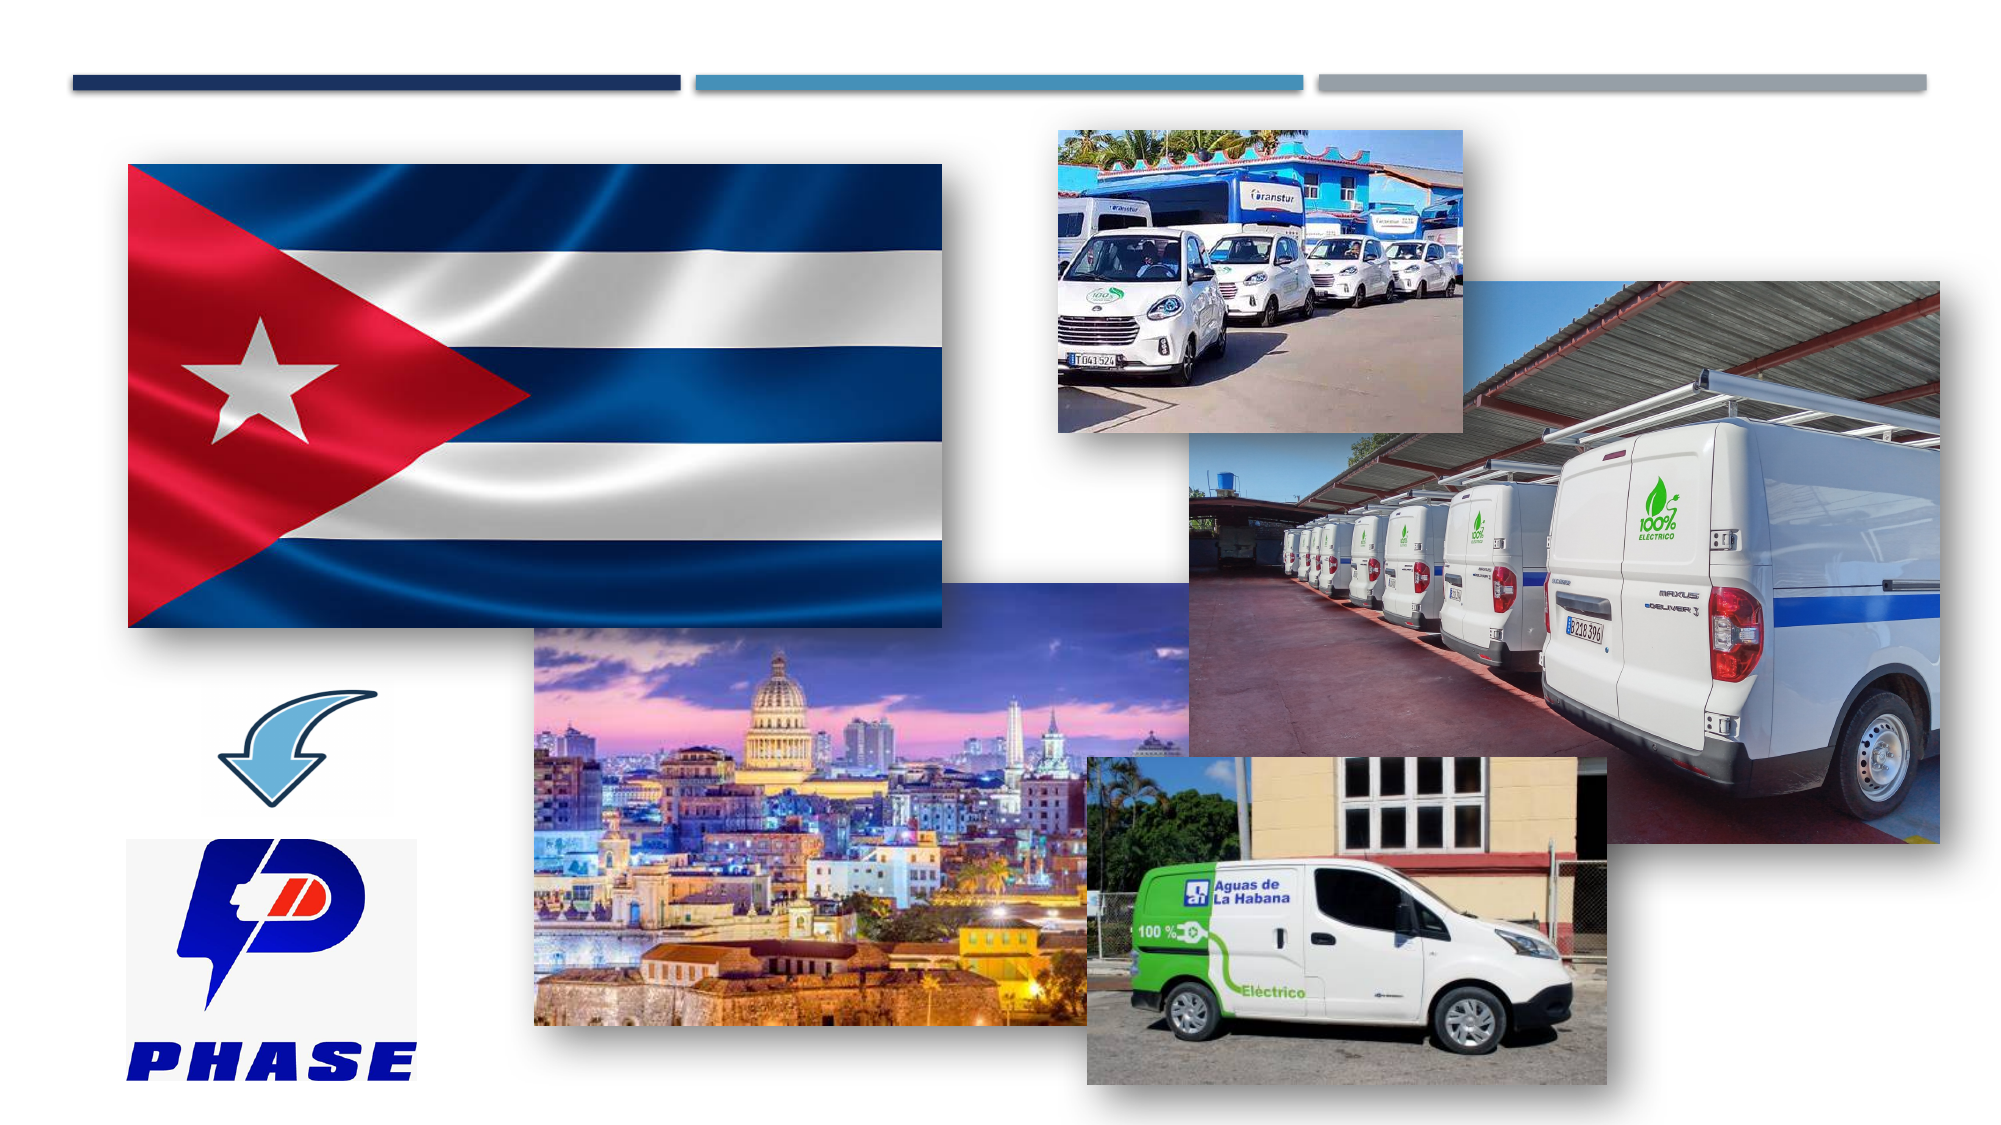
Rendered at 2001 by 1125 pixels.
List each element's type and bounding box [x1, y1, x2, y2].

picture [125, 651, 418, 1082]
picture [127, 129, 1941, 1086]
